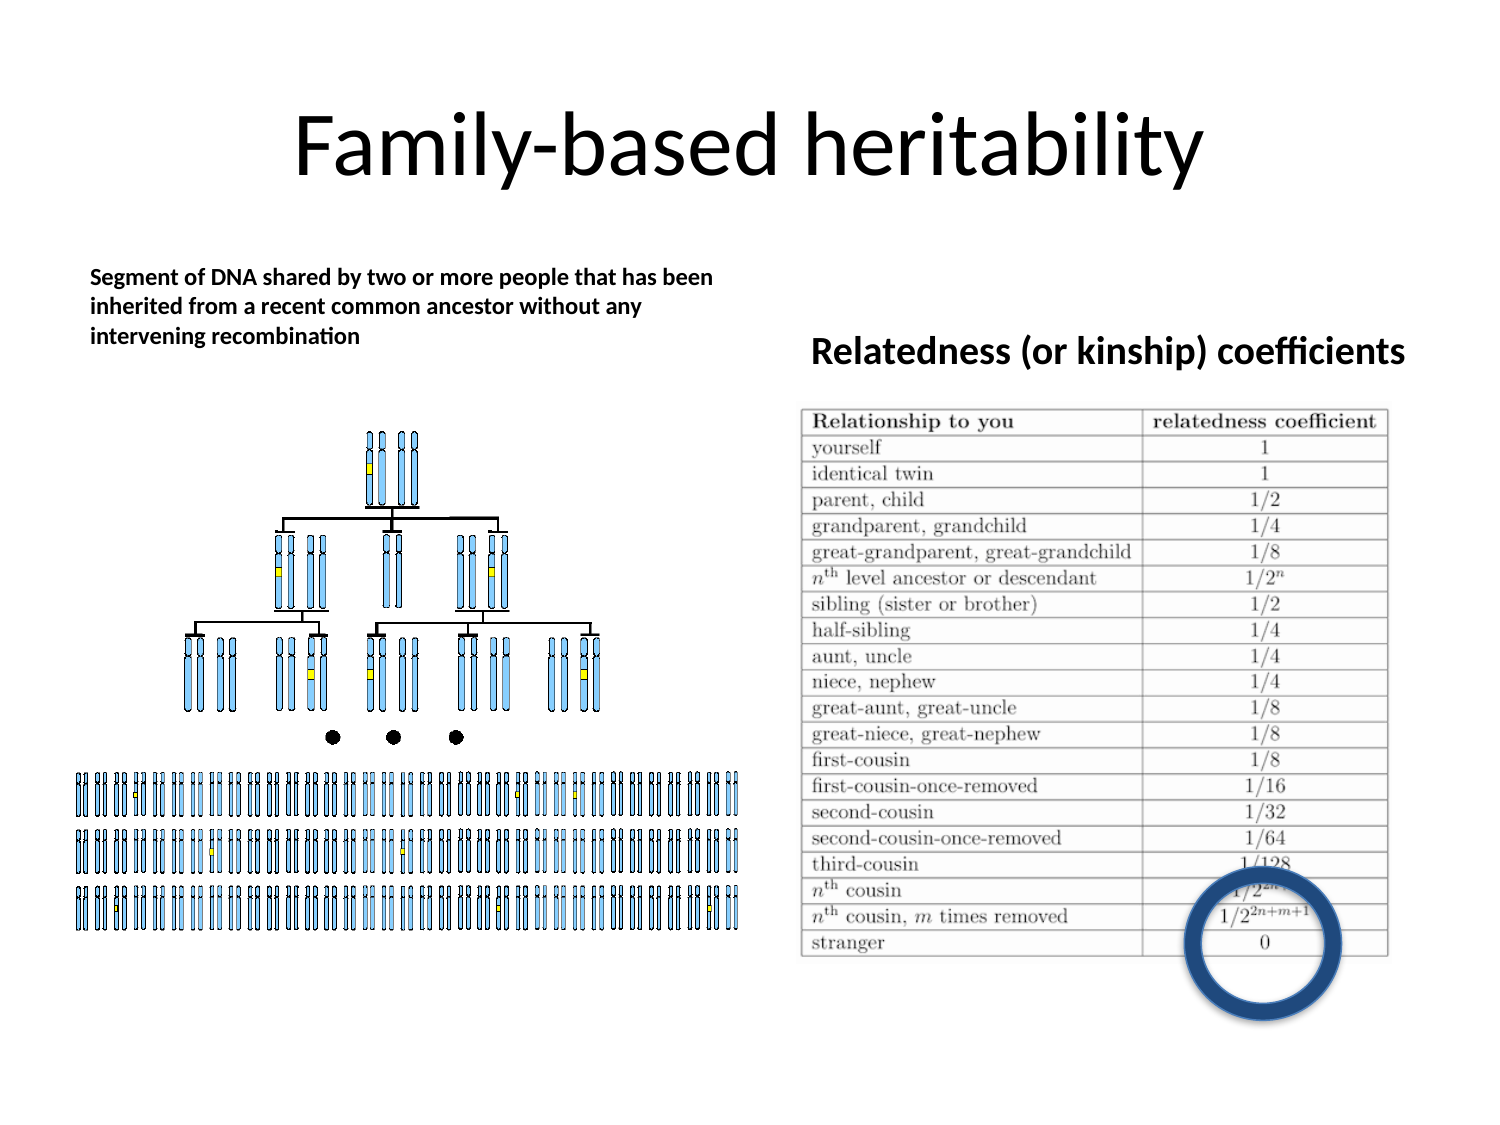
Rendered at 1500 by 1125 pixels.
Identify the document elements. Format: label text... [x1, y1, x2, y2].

text_box [1189, 972, 1337, 1022]
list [74, 356, 738, 1006]
title Family-based heritability [75, 45, 1425, 233]
picture [795, 401, 1392, 964]
list Segment of DNA shared by two or more people that has been inherited from a recent common ancestor without any intervening recombination [75, 251, 738, 356]
list Relatedness (or kinship) coefficients [796, 275, 1442, 380]
